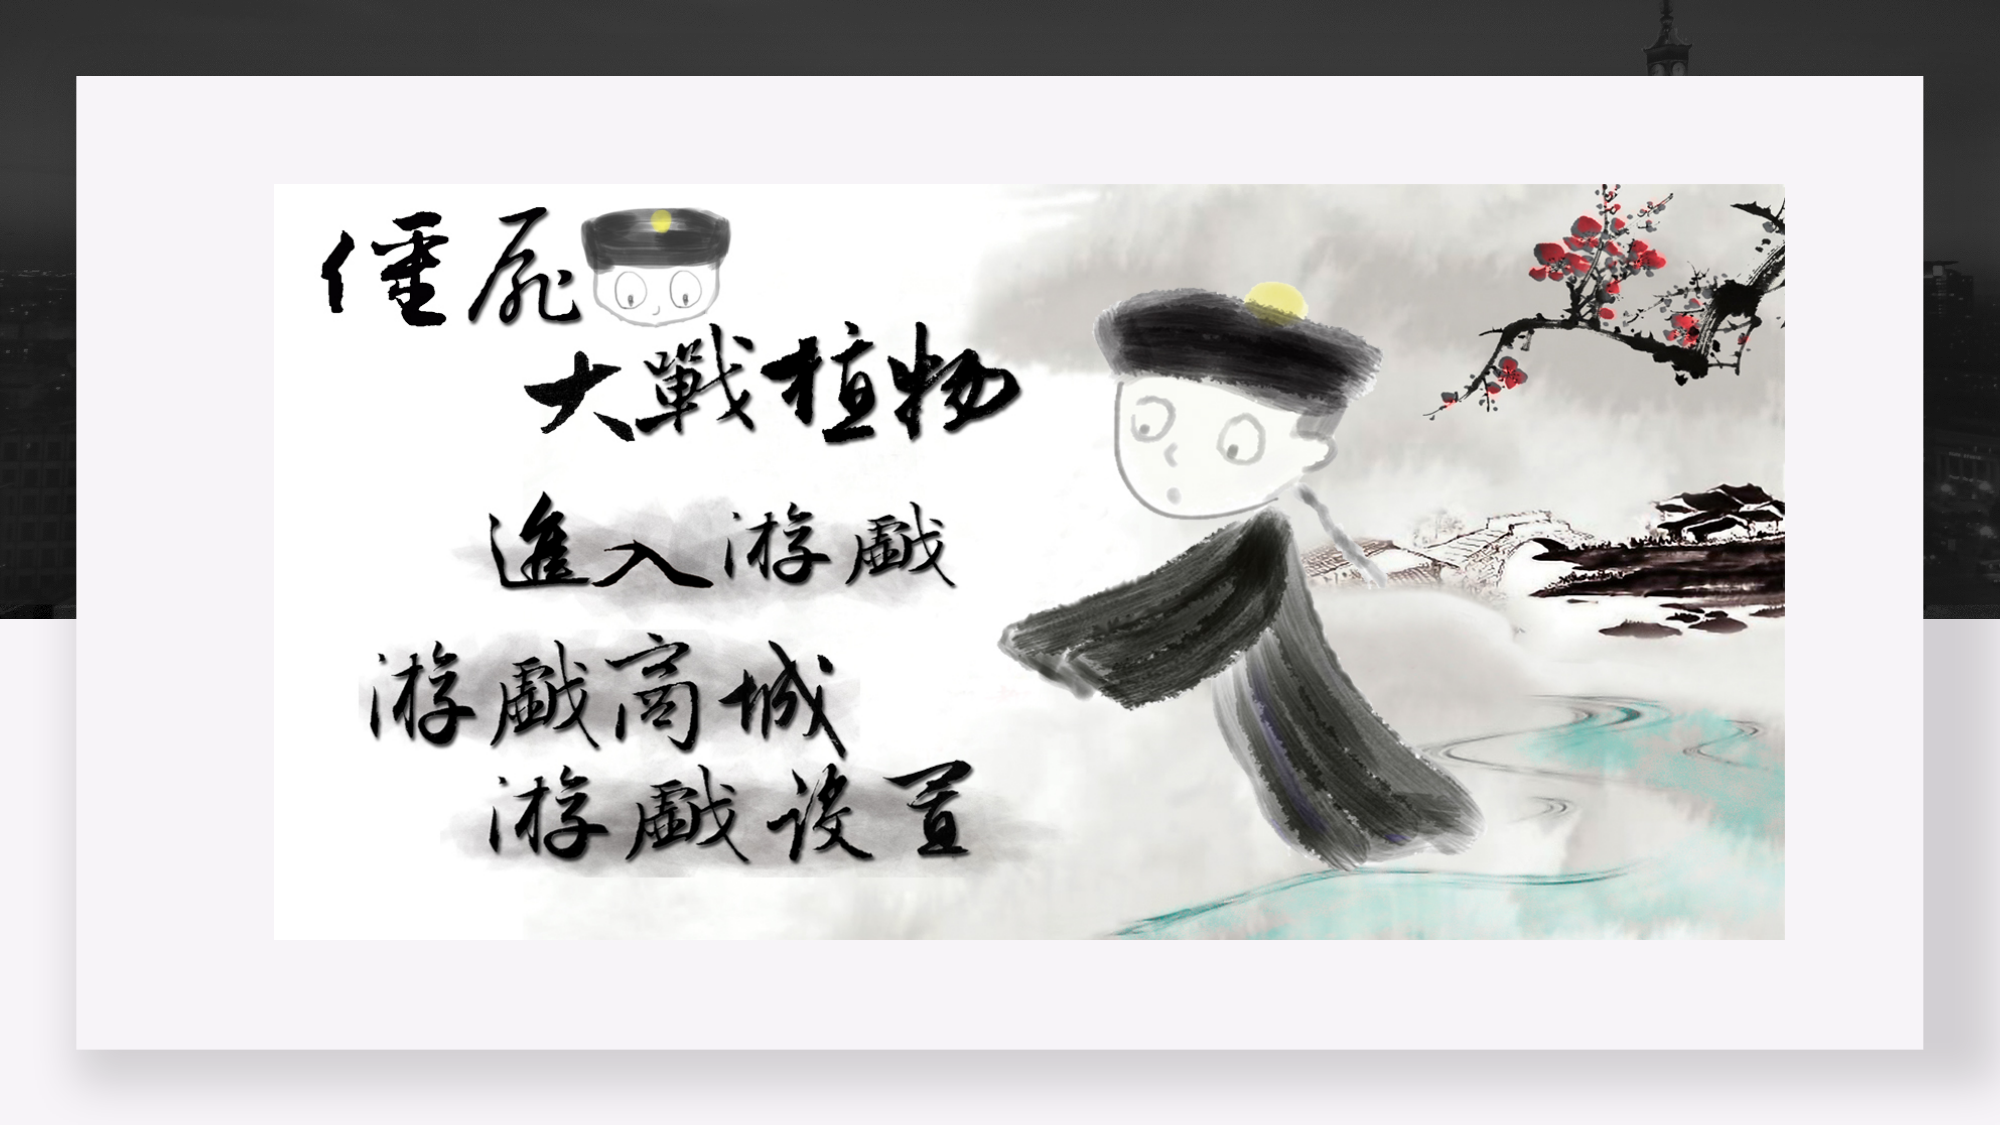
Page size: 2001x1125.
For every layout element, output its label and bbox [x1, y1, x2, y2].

text_box [75, 619, 1924, 1051]
picture [0, 0, 2000, 940]
